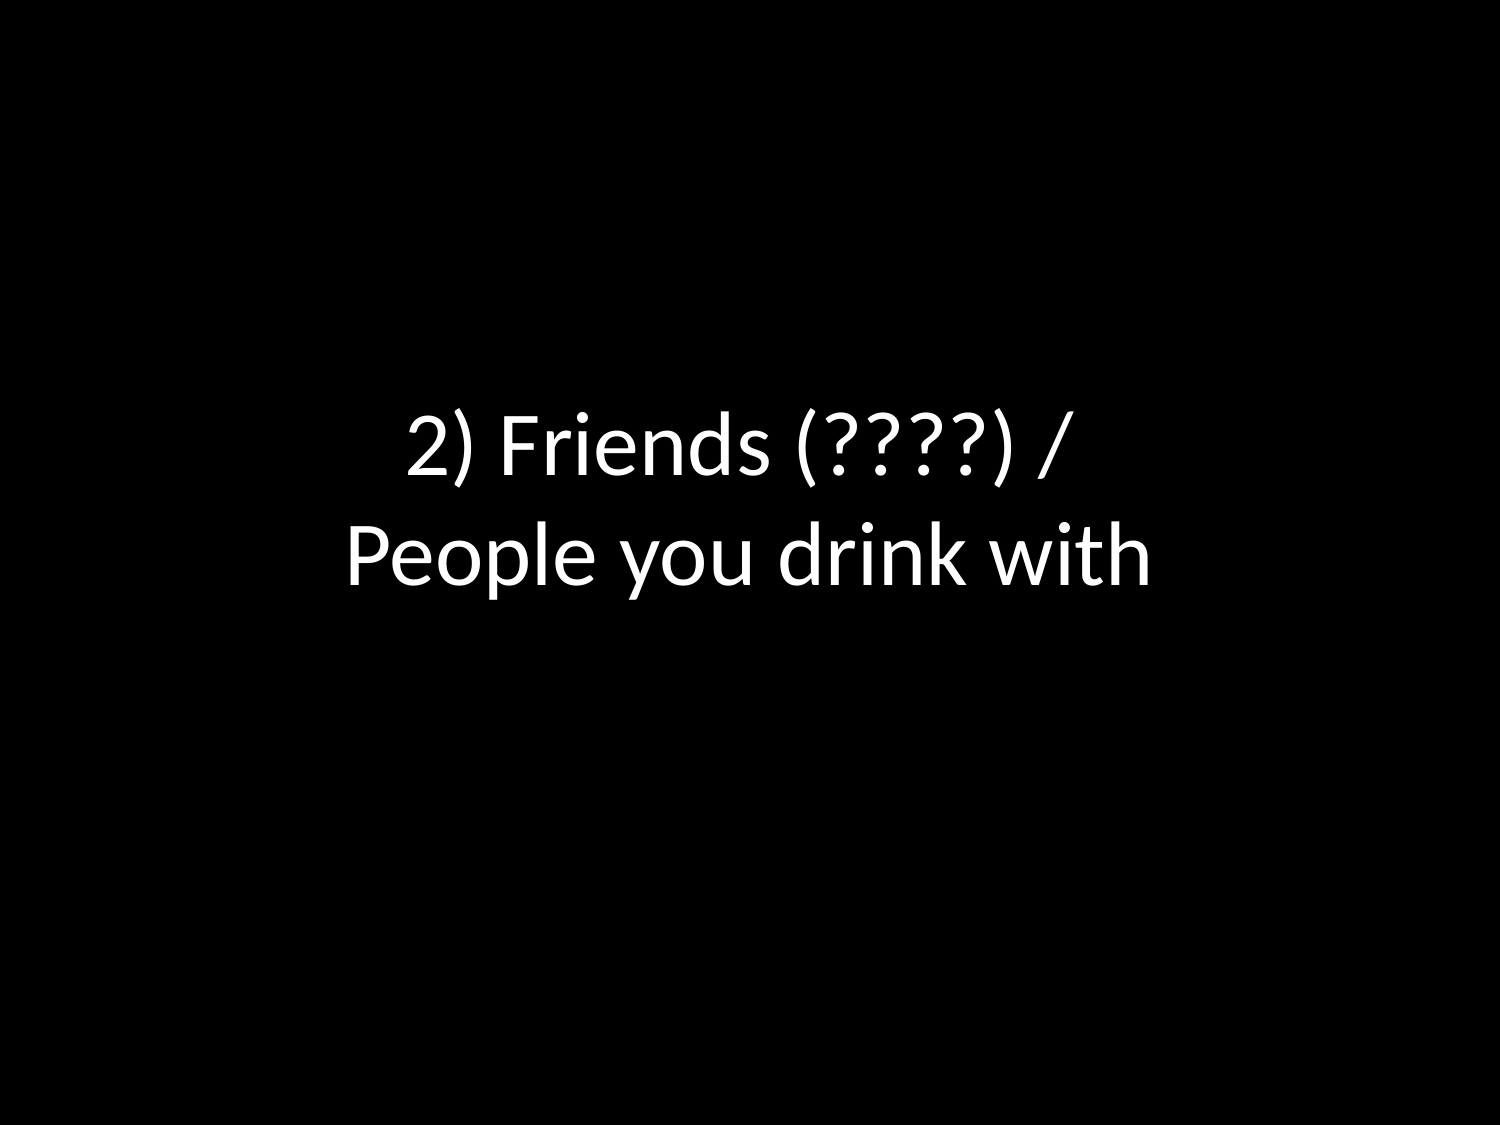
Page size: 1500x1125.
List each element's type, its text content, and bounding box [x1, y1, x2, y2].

title 2) Friends (????) / People you drink with [75, 376, 1425, 612]
